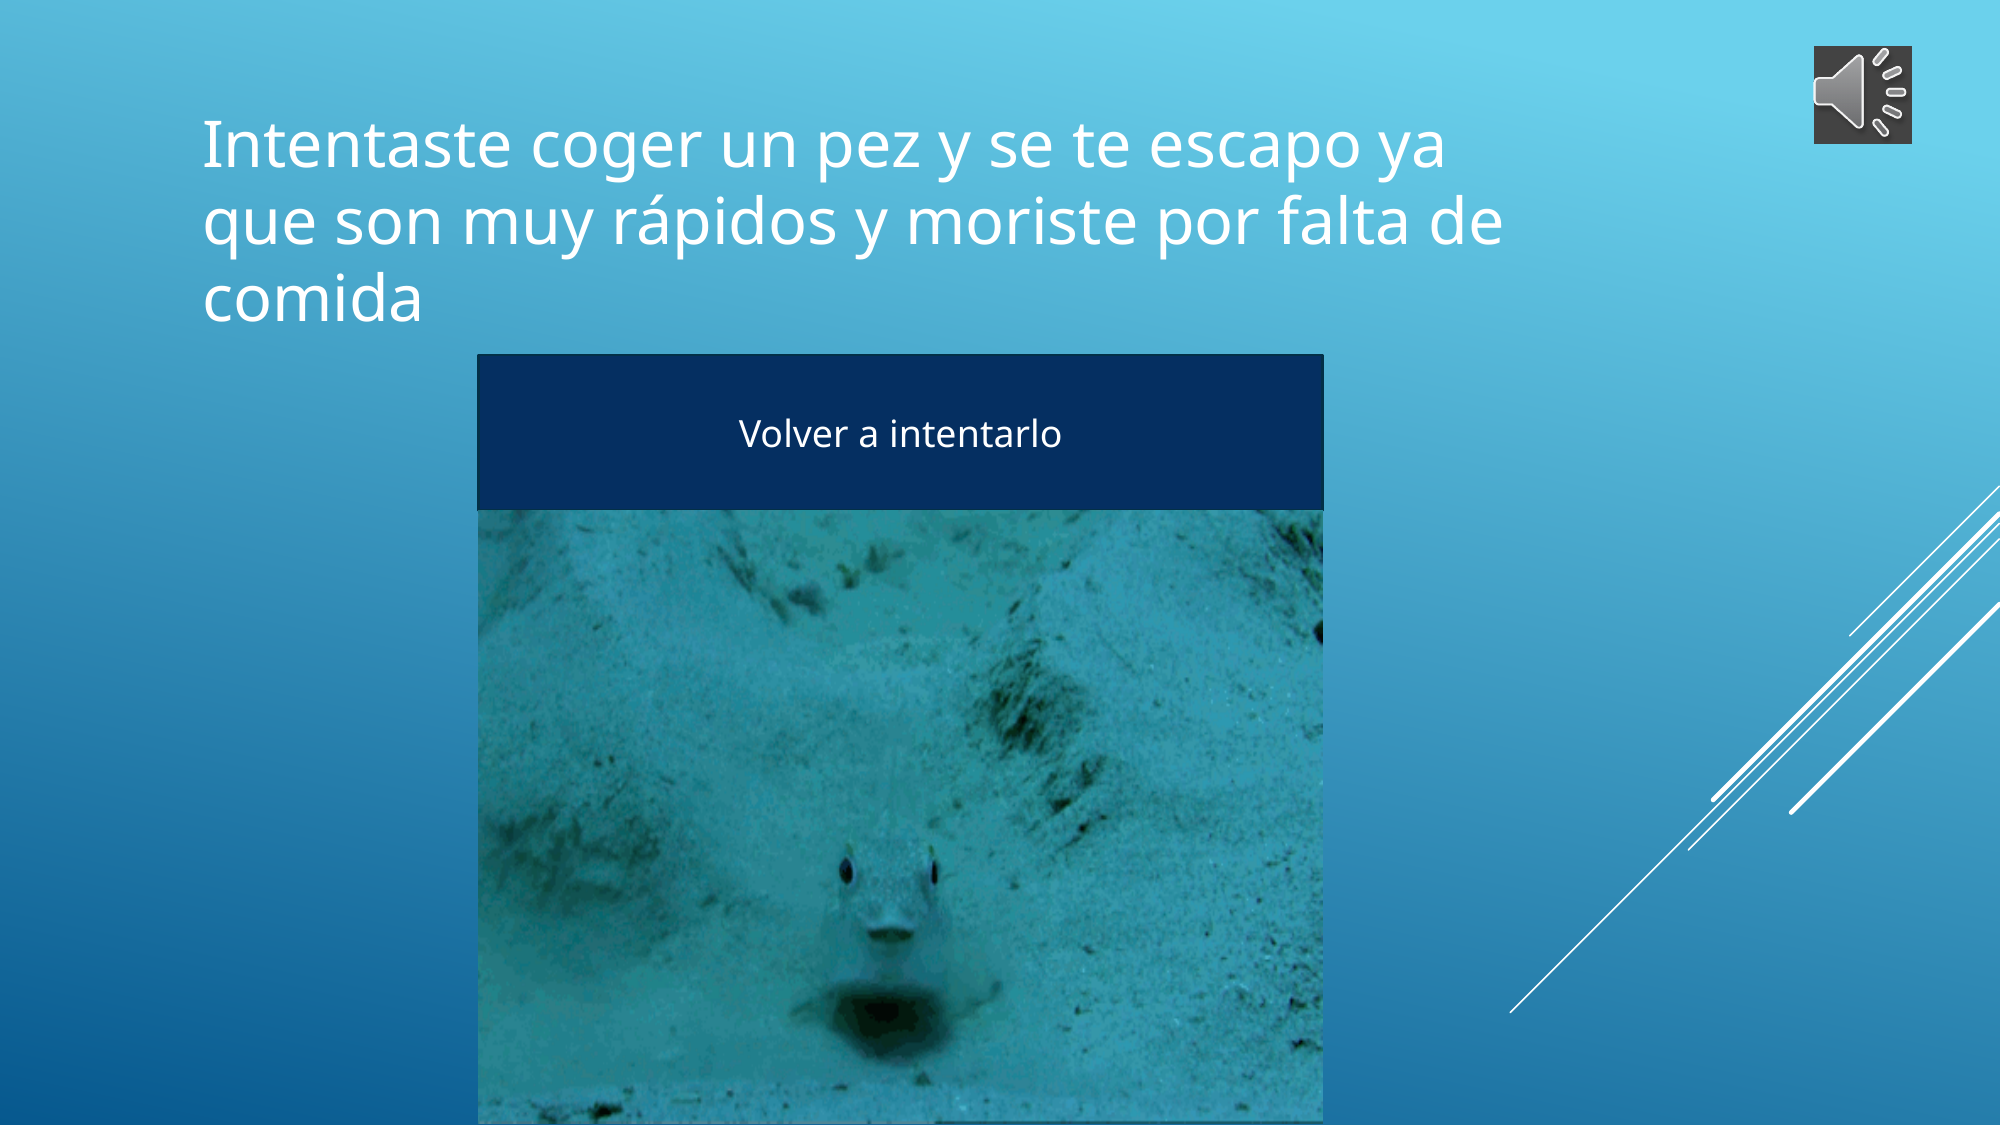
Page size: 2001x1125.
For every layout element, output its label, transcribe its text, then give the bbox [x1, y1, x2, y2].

picture [1812, 44, 1913, 146]
text_box Volver a intentarlo [477, 354, 1324, 512]
picture [478, 511, 1323, 1125]
title Intentaste coger un pez y se te escapo ya que son muy rápidos y moriste por falta de comida [187, 95, 1588, 343]
